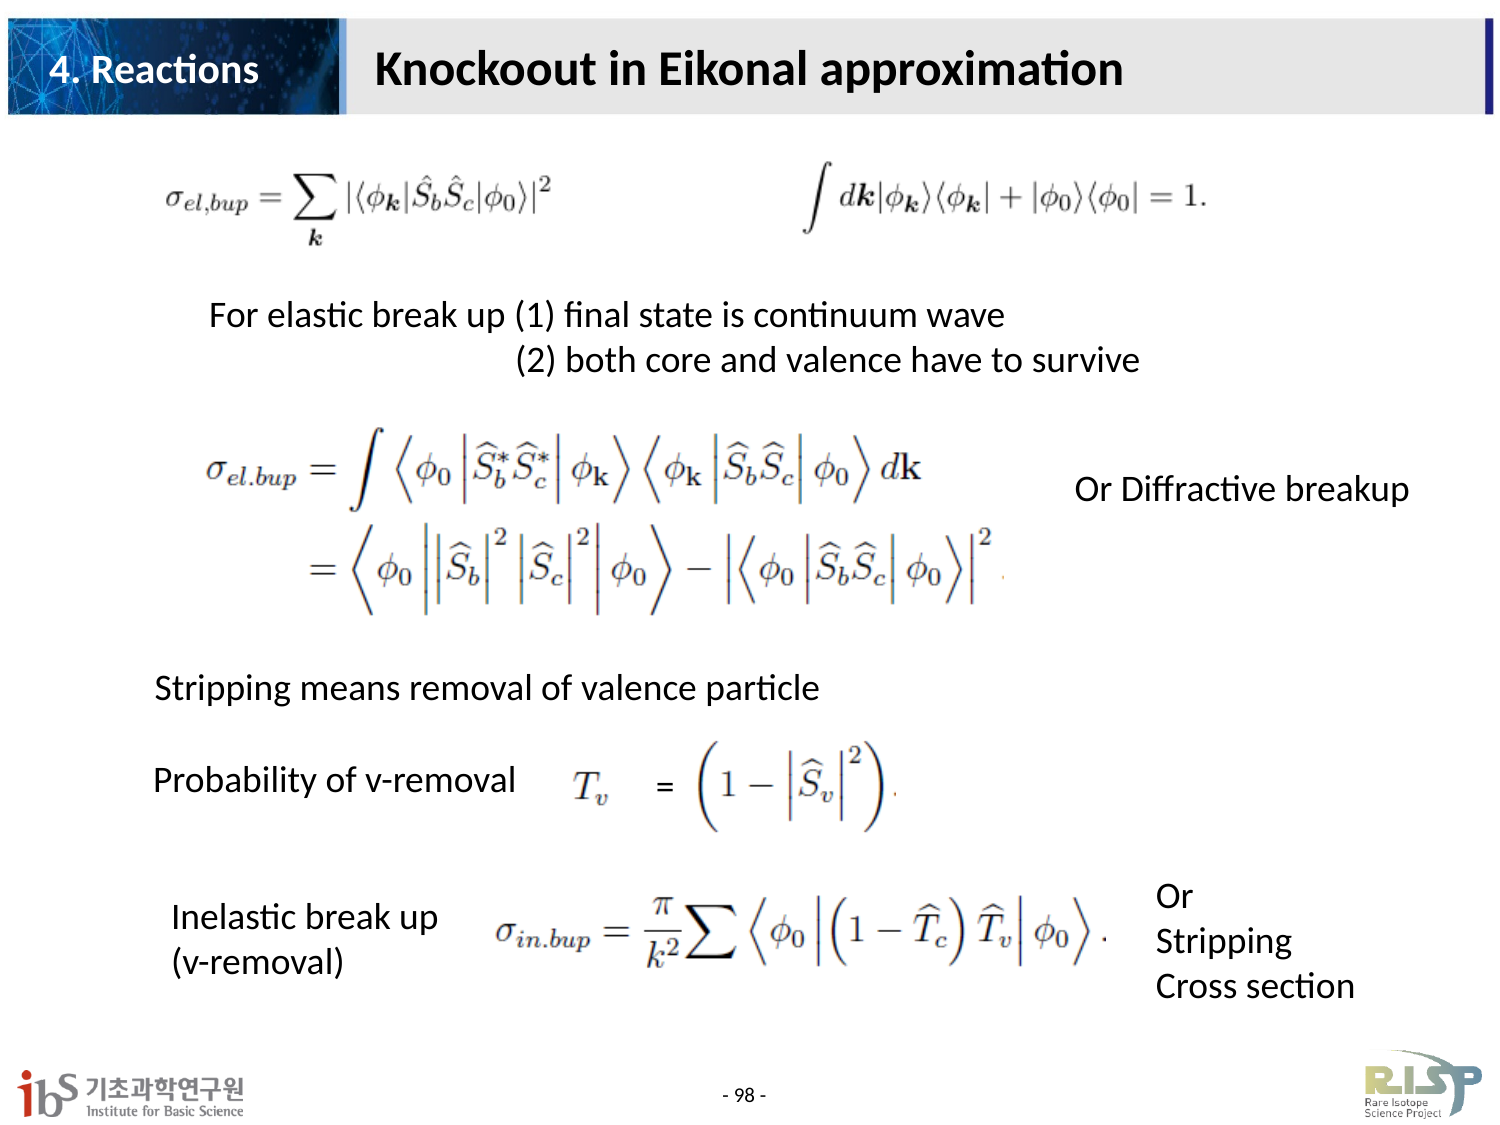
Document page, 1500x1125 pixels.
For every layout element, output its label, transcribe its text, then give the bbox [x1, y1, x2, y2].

picture [196, 412, 1004, 629]
picture [1364, 1049, 1482, 1119]
picture [789, 138, 1209, 247]
text_box Stripping means removal of valence particle [139, 655, 836, 716]
picture [140, 152, 582, 260]
picture [477, 863, 1106, 990]
picture [17, 1070, 243, 1117]
text_box Inelastic break up (v-removal) [156, 884, 454, 990]
text_box Or Diffractive breakup [1059, 456, 1425, 516]
text_box Probability of v-removal [138, 747, 532, 807]
picture [2, 10, 1500, 130]
text_box For elastic break up (1) final state is continuum wave (2) both core and valence have to survive [194, 282, 1173, 388]
text_box Or Stripping Cross section [1141, 863, 1371, 1014]
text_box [564, 732, 896, 838]
